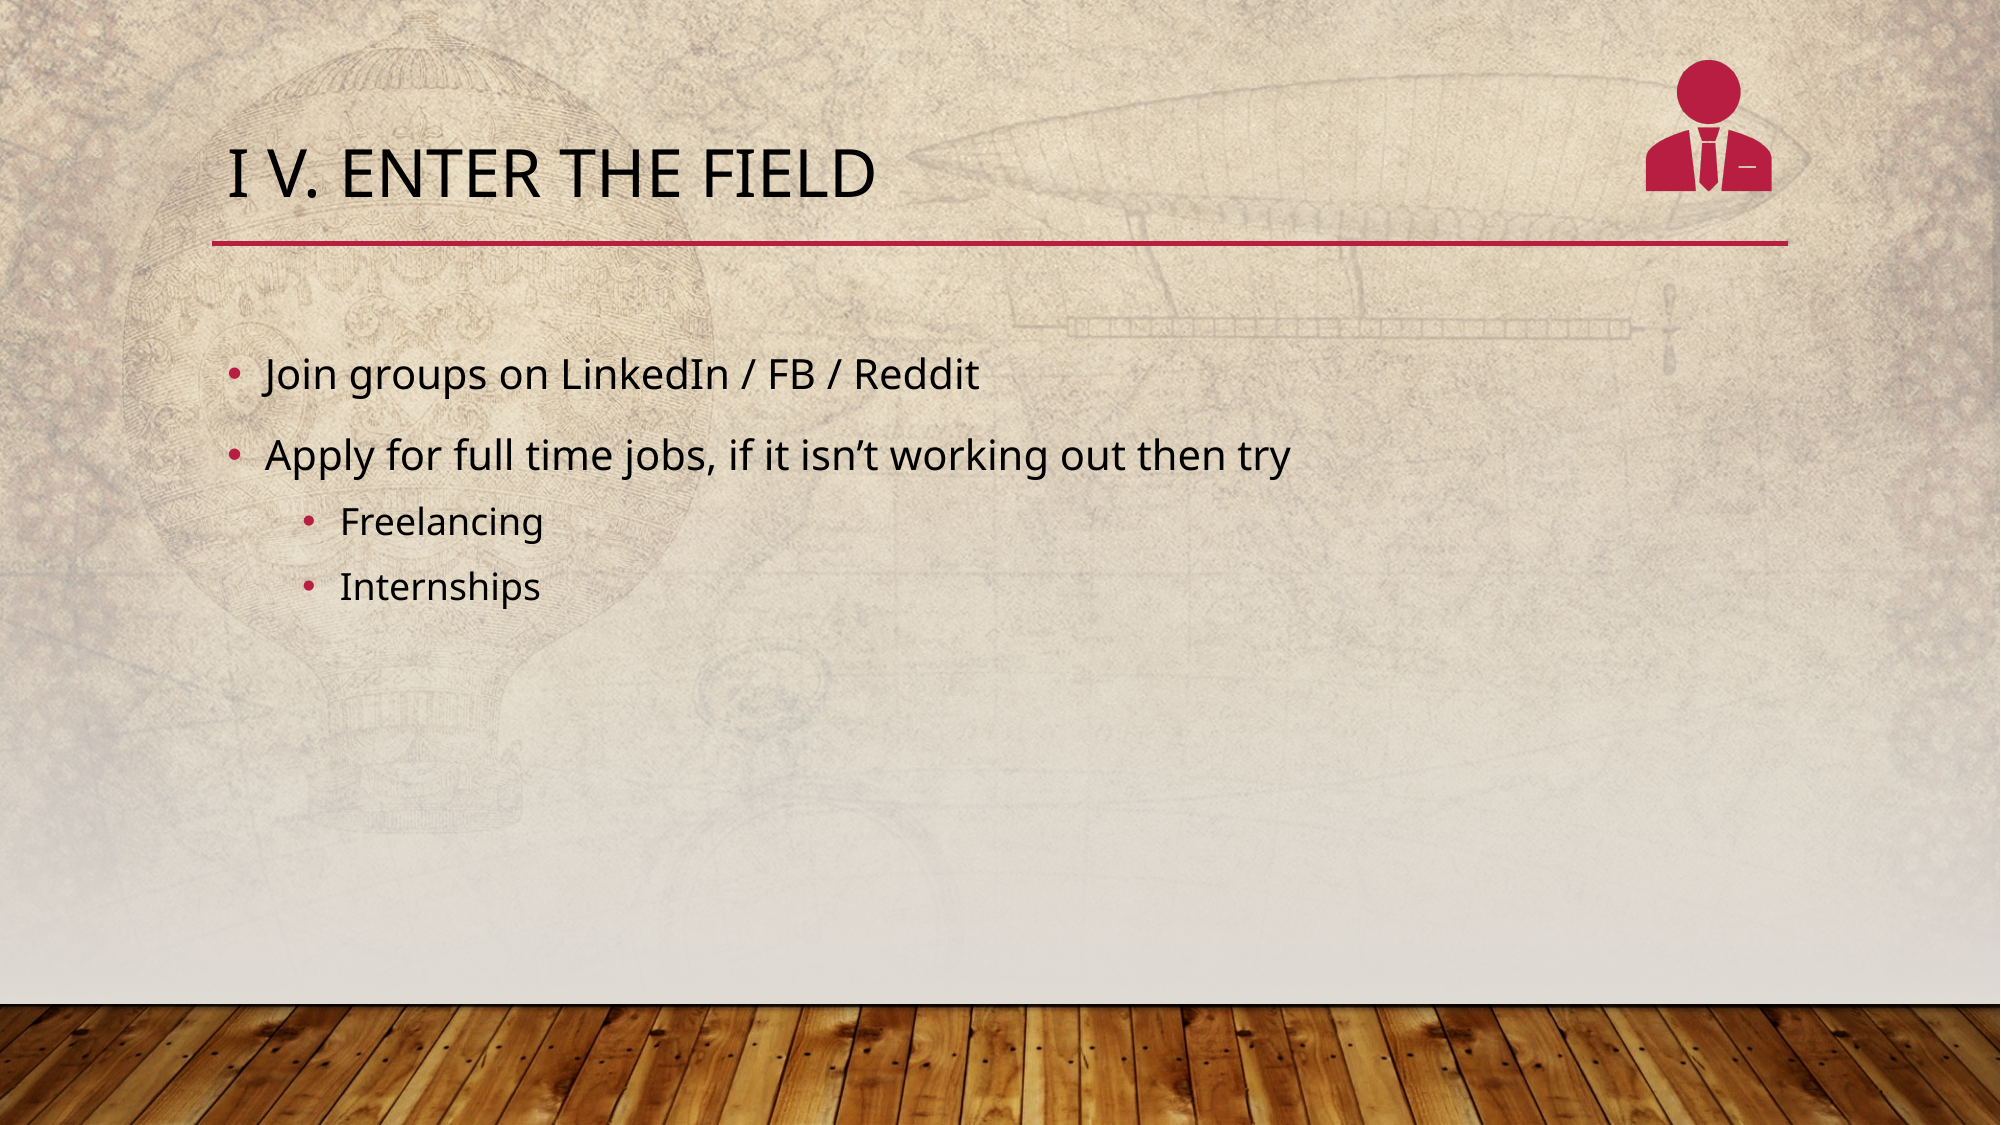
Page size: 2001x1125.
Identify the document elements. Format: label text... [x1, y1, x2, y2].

picture [1616, 31, 1801, 217]
picture [0, 1004, 2000, 1125]
list Join groups on LinkedIn / FB / Reddit Apply for full time jobs, if it isn’t working out then try Freelancing Internships [212, 330, 1788, 897]
title I v. enter the field [212, 131, 1788, 305]
